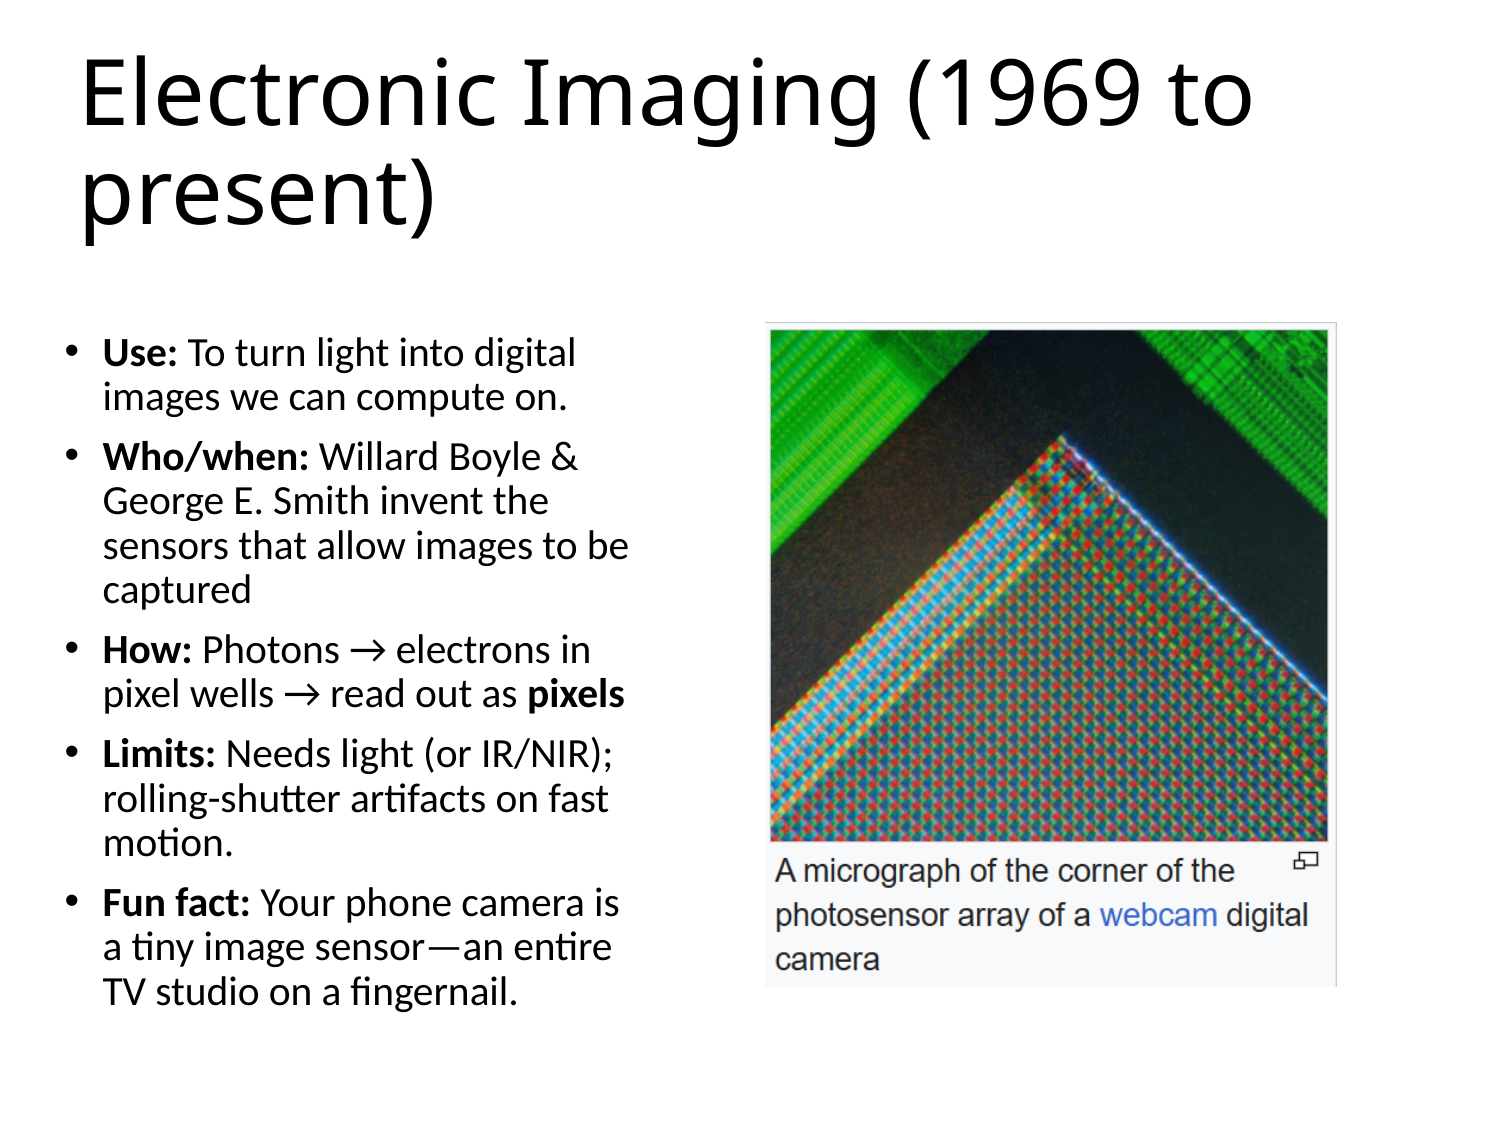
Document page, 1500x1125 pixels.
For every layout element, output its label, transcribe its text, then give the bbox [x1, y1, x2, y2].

list Use: To turn light into digital images we can compute on. Who/when: Willard Boyle & George E. Smith invent the sensors that allow images to be captured How: Photons → electrons in pixel wells → read out as pixels Limits: Needs light (or IR/NIR); rolling-shutter artifacts on fast motion. Fun fact: Your phone camera is a tiny image sensor—an entire TV studio on a fingernail. [49, 322, 660, 1037]
title Electronic Imaging (1969 to present) [63, 36, 1436, 255]
picture [764, 322, 1337, 987]
